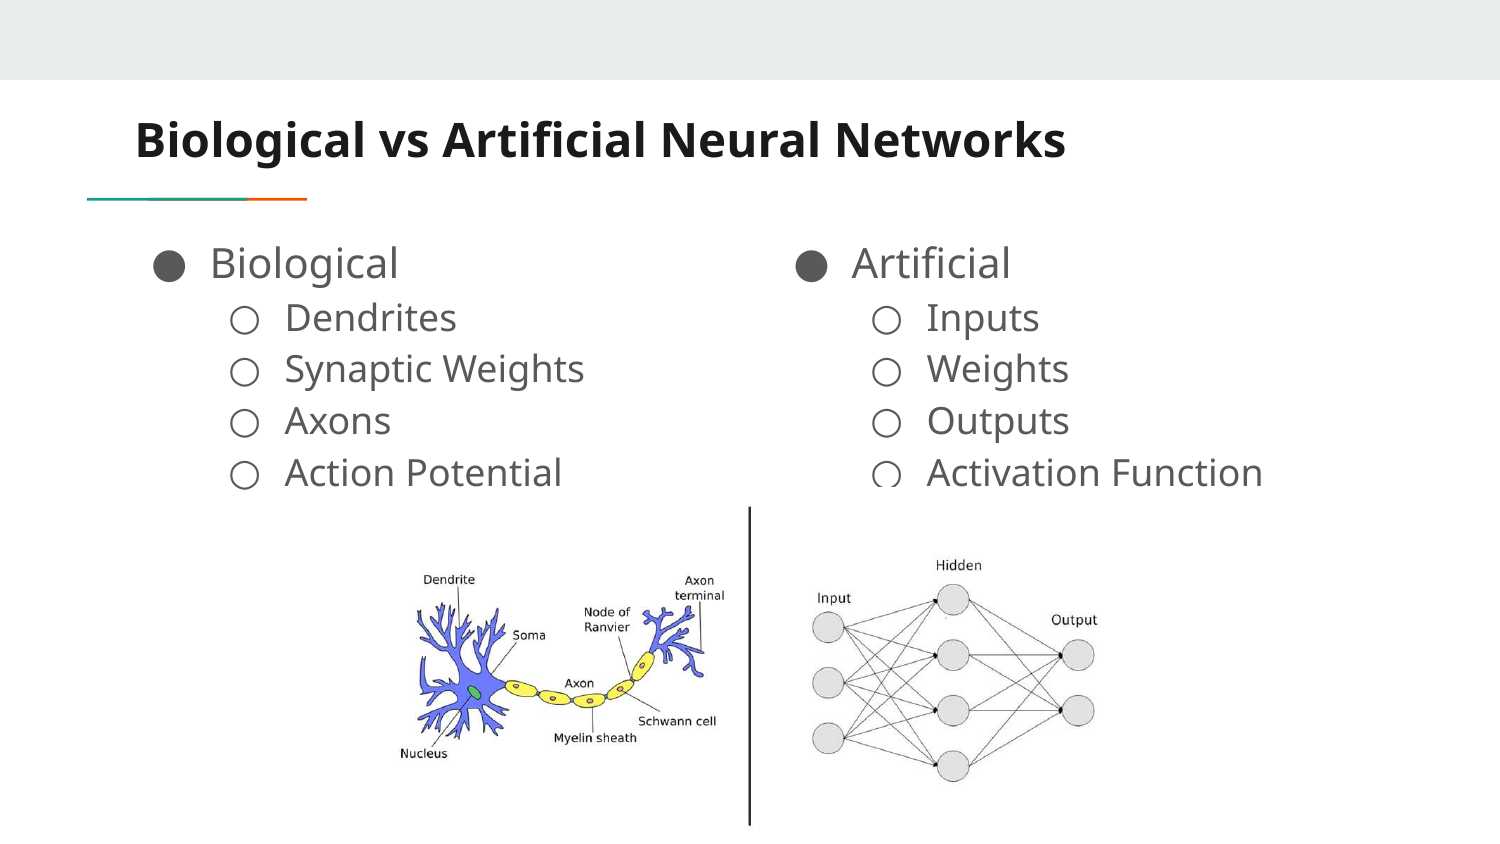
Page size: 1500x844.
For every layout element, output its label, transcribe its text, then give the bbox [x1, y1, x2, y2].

list Biological Dendrites Synaptic Weights Axons Action Potential [119, 214, 739, 712]
picture [370, 487, 1130, 844]
title Biological vs Artificial Neural Networks [119, 95, 1381, 183]
list Artificial Inputs Weights Outputs Activation Function [761, 214, 1381, 712]
